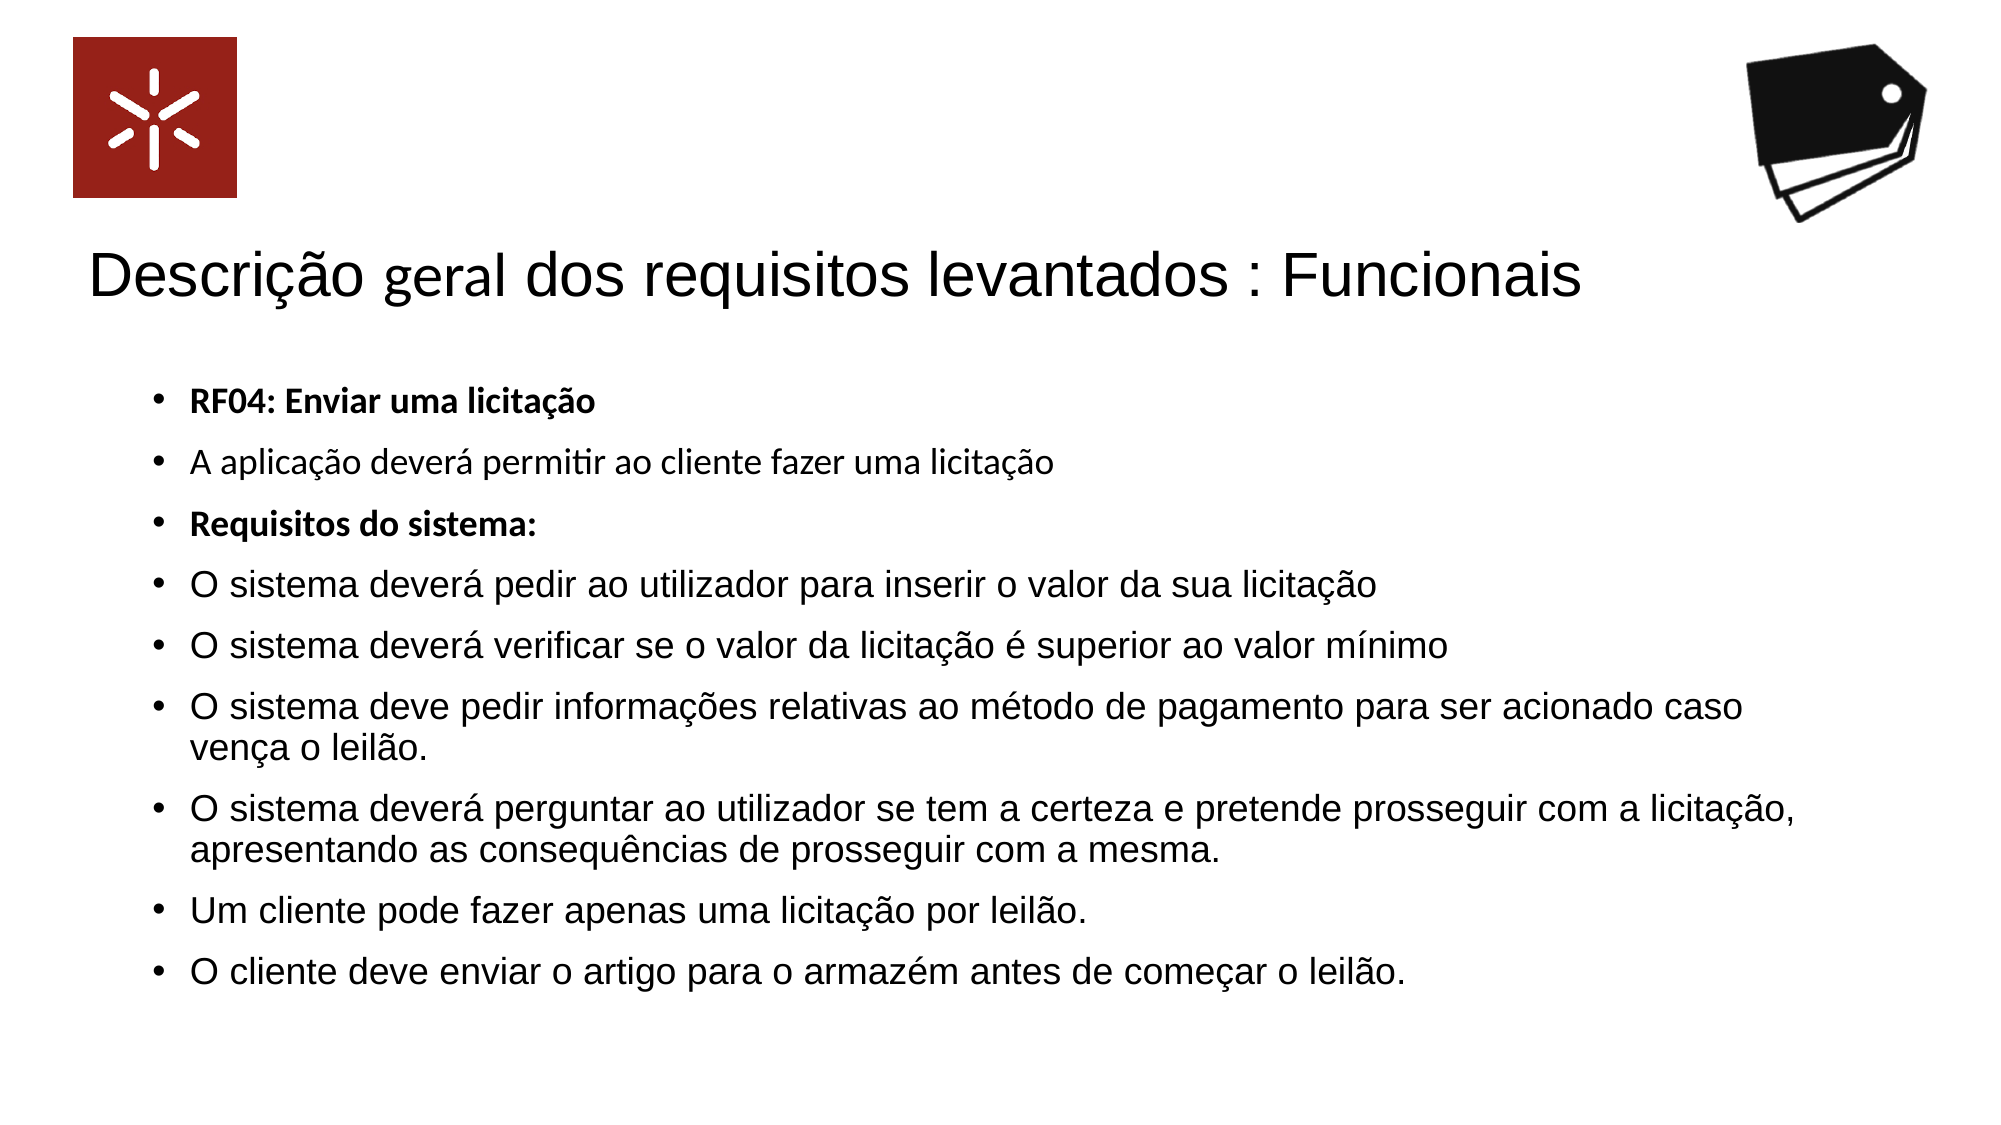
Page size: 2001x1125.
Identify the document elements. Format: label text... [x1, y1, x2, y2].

list RF04: Enviar uma licitação ​ A aplicação deverá permitir ao cliente fazer uma licitação ​ Requisitos do sistema: ​ O sistema deverá pedir ao utilizador para inserir o valor da sua licitação ​ O sistema deverá verificar se o valor da licitação é superior ao valor mínimo ​ O sistema deve pedir informações relativas ao método de pagamento para ser acionado caso vença o leilão.​ O sistema deverá perguntar ao utilizador se tem a certeza e pretende prosseguir com a licitação, apresentando as consequências de prosseguir com a mesma. ​ Um cliente pode fazer apenas uma licitação por leilão.​ O cliente deve enviar o artigo para o armazém antes de começar o leilão. [137, 373, 1863, 1013]
text_box Descrição geral dos requisitos levantados : Funcionais [73, 226, 1495, 317]
picture [1495, 0, 2000, 406]
picture [73, 37, 237, 198]
